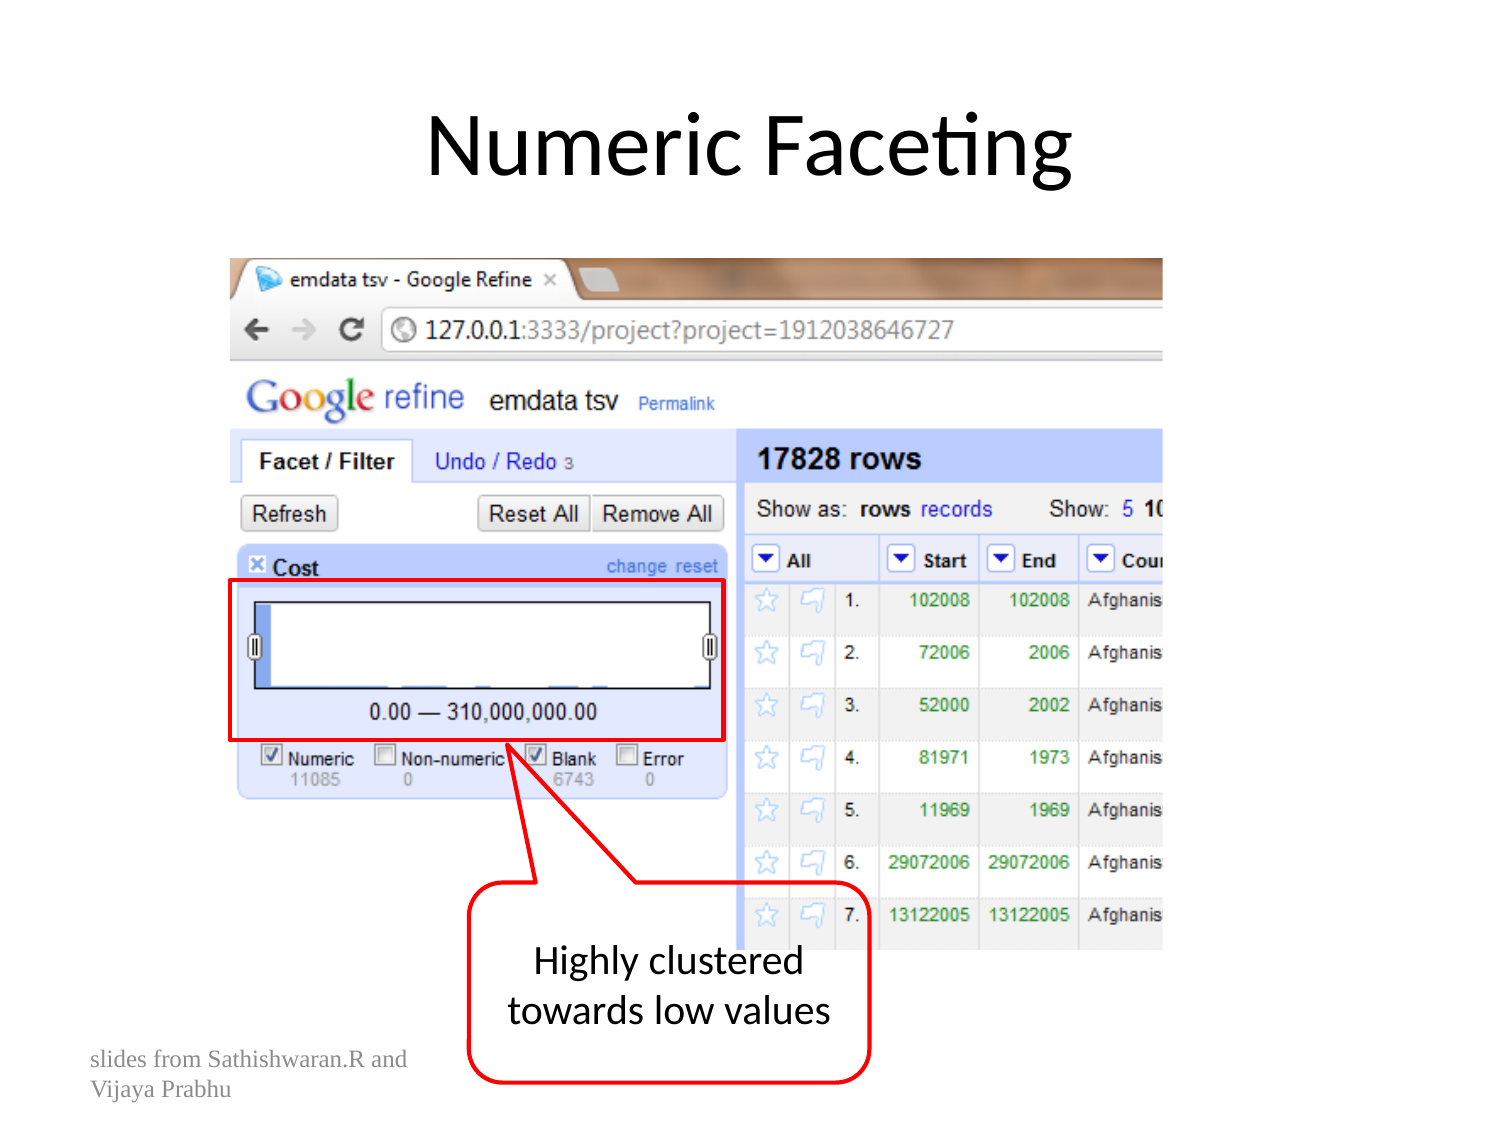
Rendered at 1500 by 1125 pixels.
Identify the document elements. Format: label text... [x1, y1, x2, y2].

text_box Highly clustered towards low values [466, 957, 872, 1085]
title Numeric Faceting [75, 45, 1425, 233]
picture [229, 258, 1163, 950]
slide_number slides from Sathishwaran.R and Vijaya Prabhu [75, 1042, 425, 1103]
